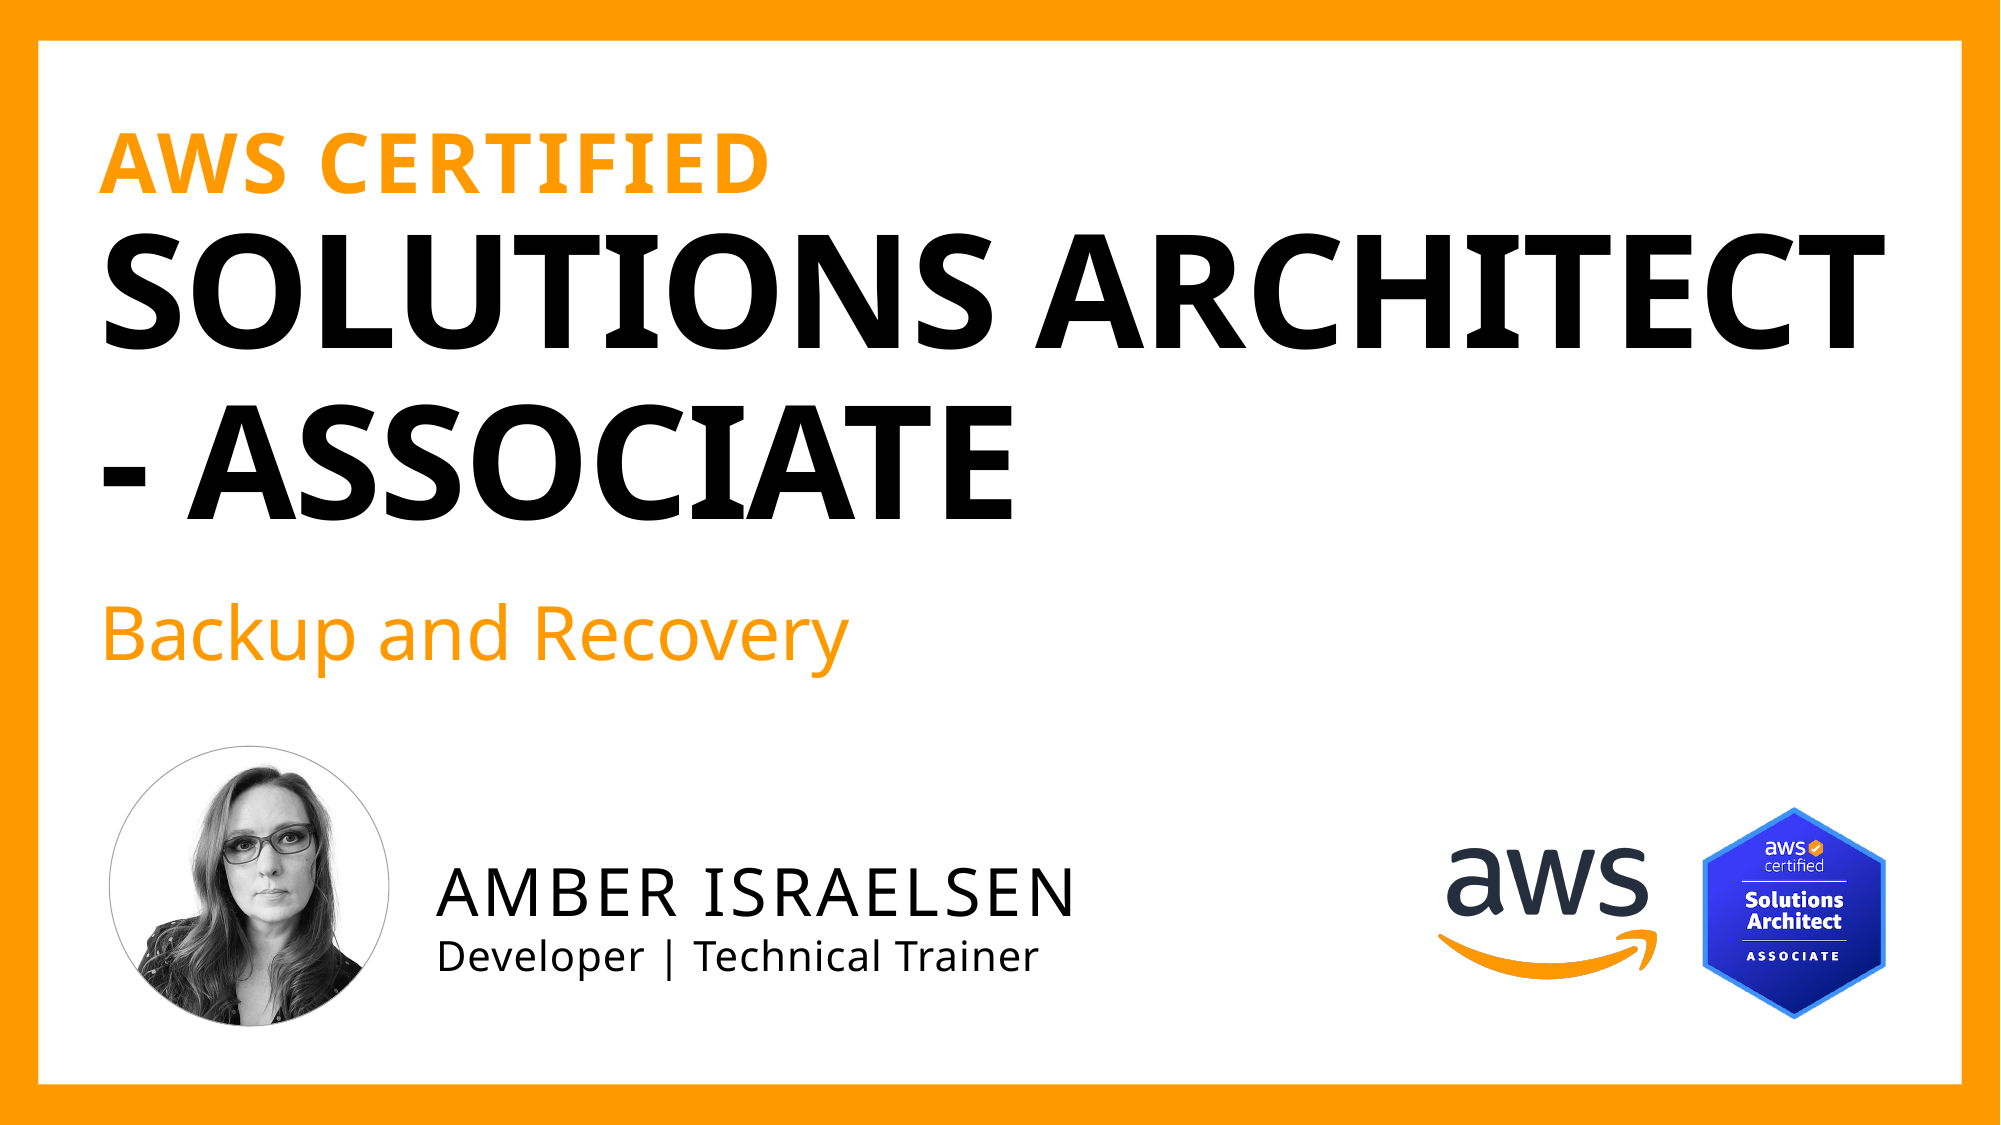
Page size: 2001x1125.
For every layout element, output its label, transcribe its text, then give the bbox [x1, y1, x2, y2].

text_box AMBER ISRAELSEN Developer | Technical Trainer [421, 842, 1268, 988]
picture [1437, 847, 1658, 980]
picture [109, 746, 389, 1026]
text_box [37, 39, 1963, 1085]
picture [1691, 804, 1903, 1022]
text_box AWS CERTIFIED SOLUTIONS ARCHITECT - ASSOCIATE Backup and Recovery [84, 94, 1903, 705]
